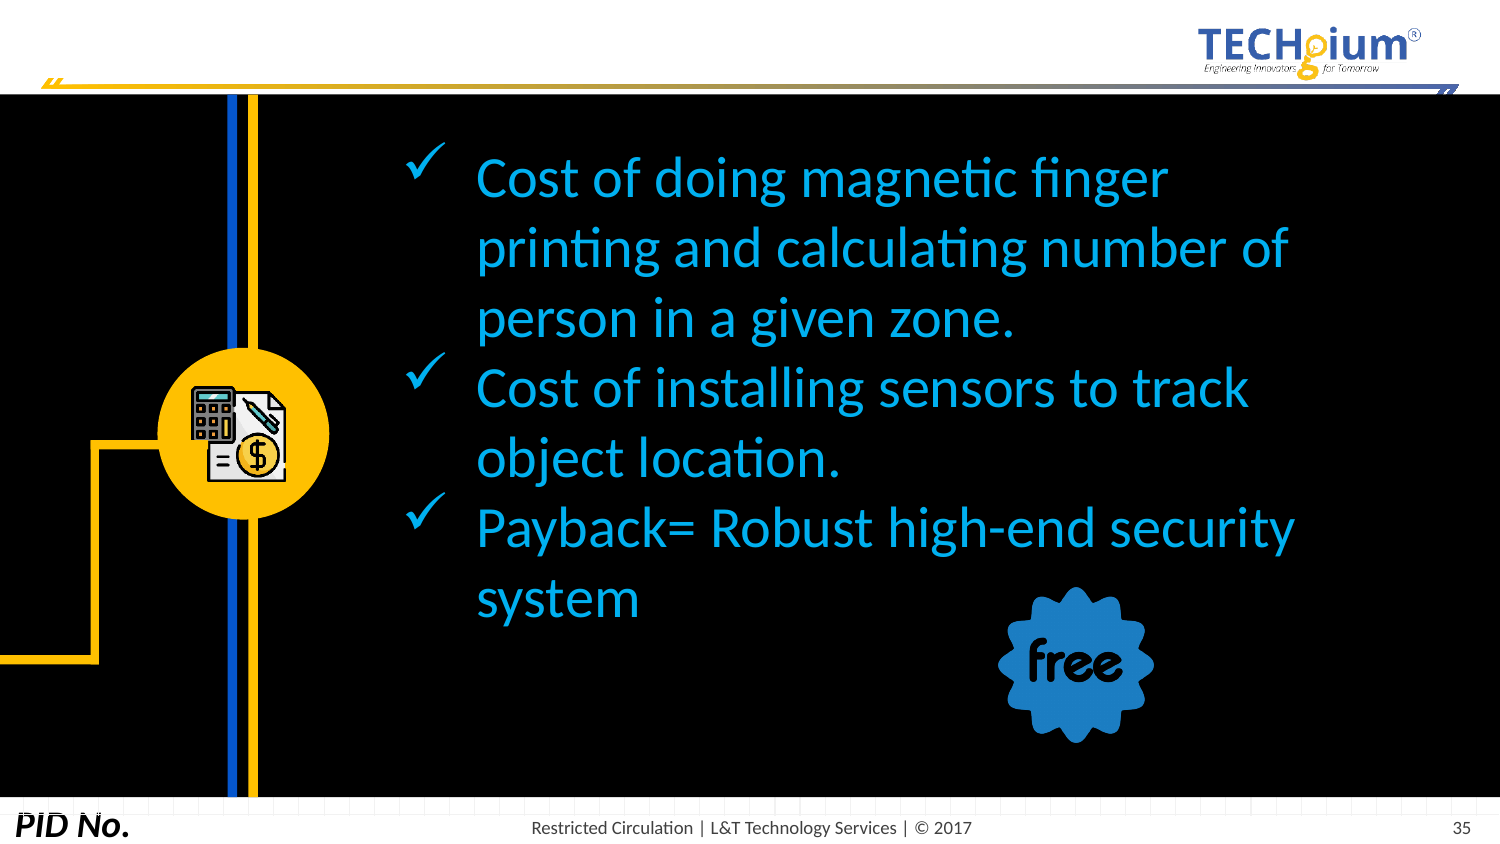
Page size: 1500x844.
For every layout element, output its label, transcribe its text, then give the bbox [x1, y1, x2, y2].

text_box [0, 654, 90, 665]
text_box [0, 93, 1500, 798]
text_box Cost of doing magnetic finger printing and calculating number of person in a given zone. Cost of installing sensors to track object location. Payback= Robust high-end security system [386, 131, 1358, 707]
picture [998, 587, 1154, 743]
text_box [157, 347, 330, 520]
text_box [226, 94, 238, 347]
text_box [90, 439, 157, 450]
text_box [247, 520, 259, 798]
text_box [90, 450, 100, 665]
text_box [227, 520, 238, 798]
text_box [247, 94, 259, 347]
picture [1192, 20, 1430, 84]
